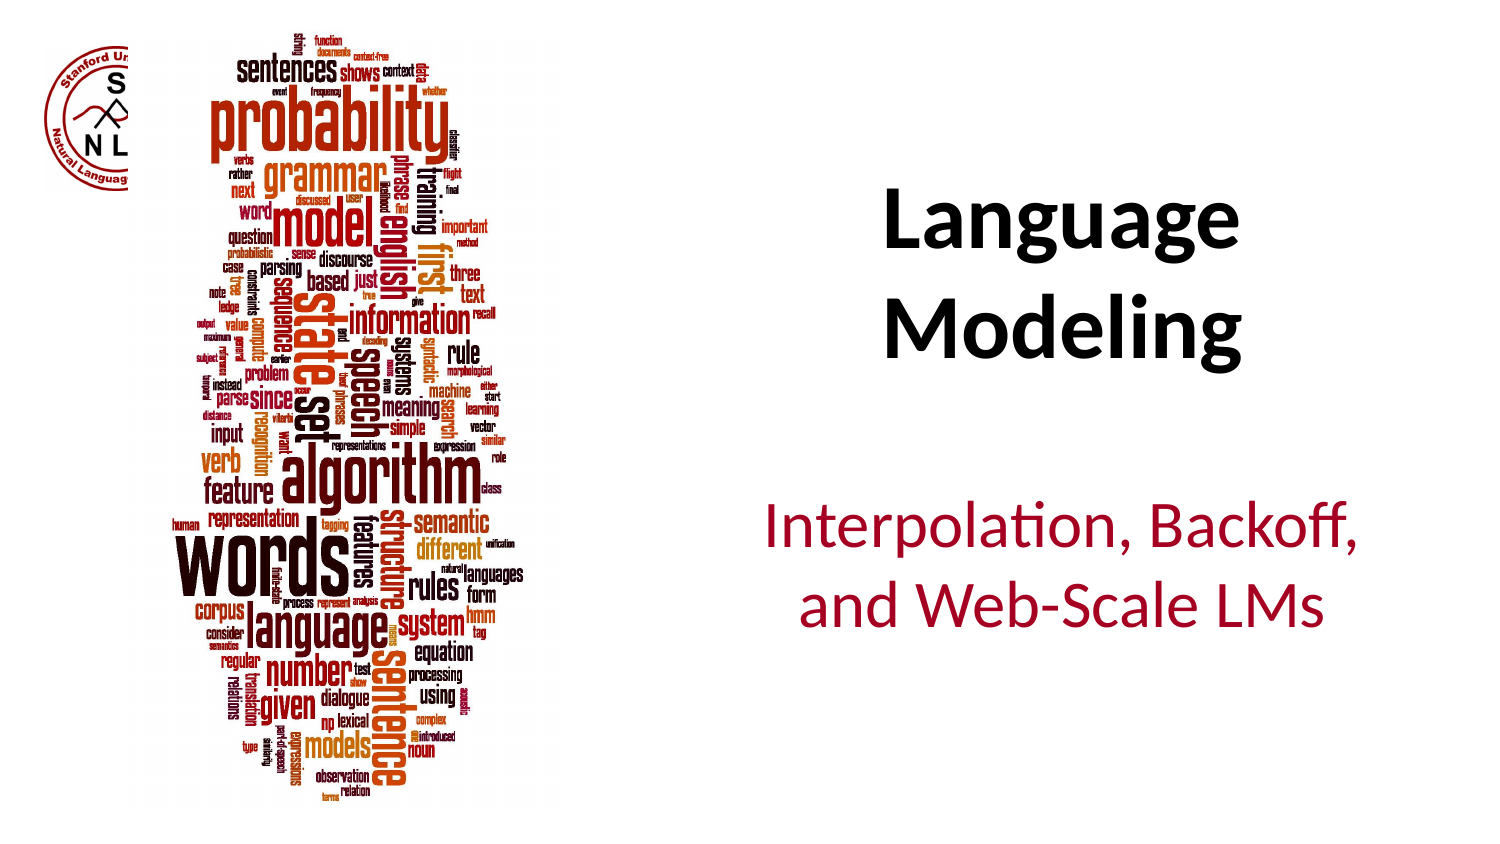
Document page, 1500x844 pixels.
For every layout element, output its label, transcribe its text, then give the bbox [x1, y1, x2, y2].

text_box Language Modeling [749, 196, 1375, 385]
text_box Interpolation, Backoff, and Web-Scale LMs [712, 374, 1413, 657]
picture [44, 27, 563, 810]
